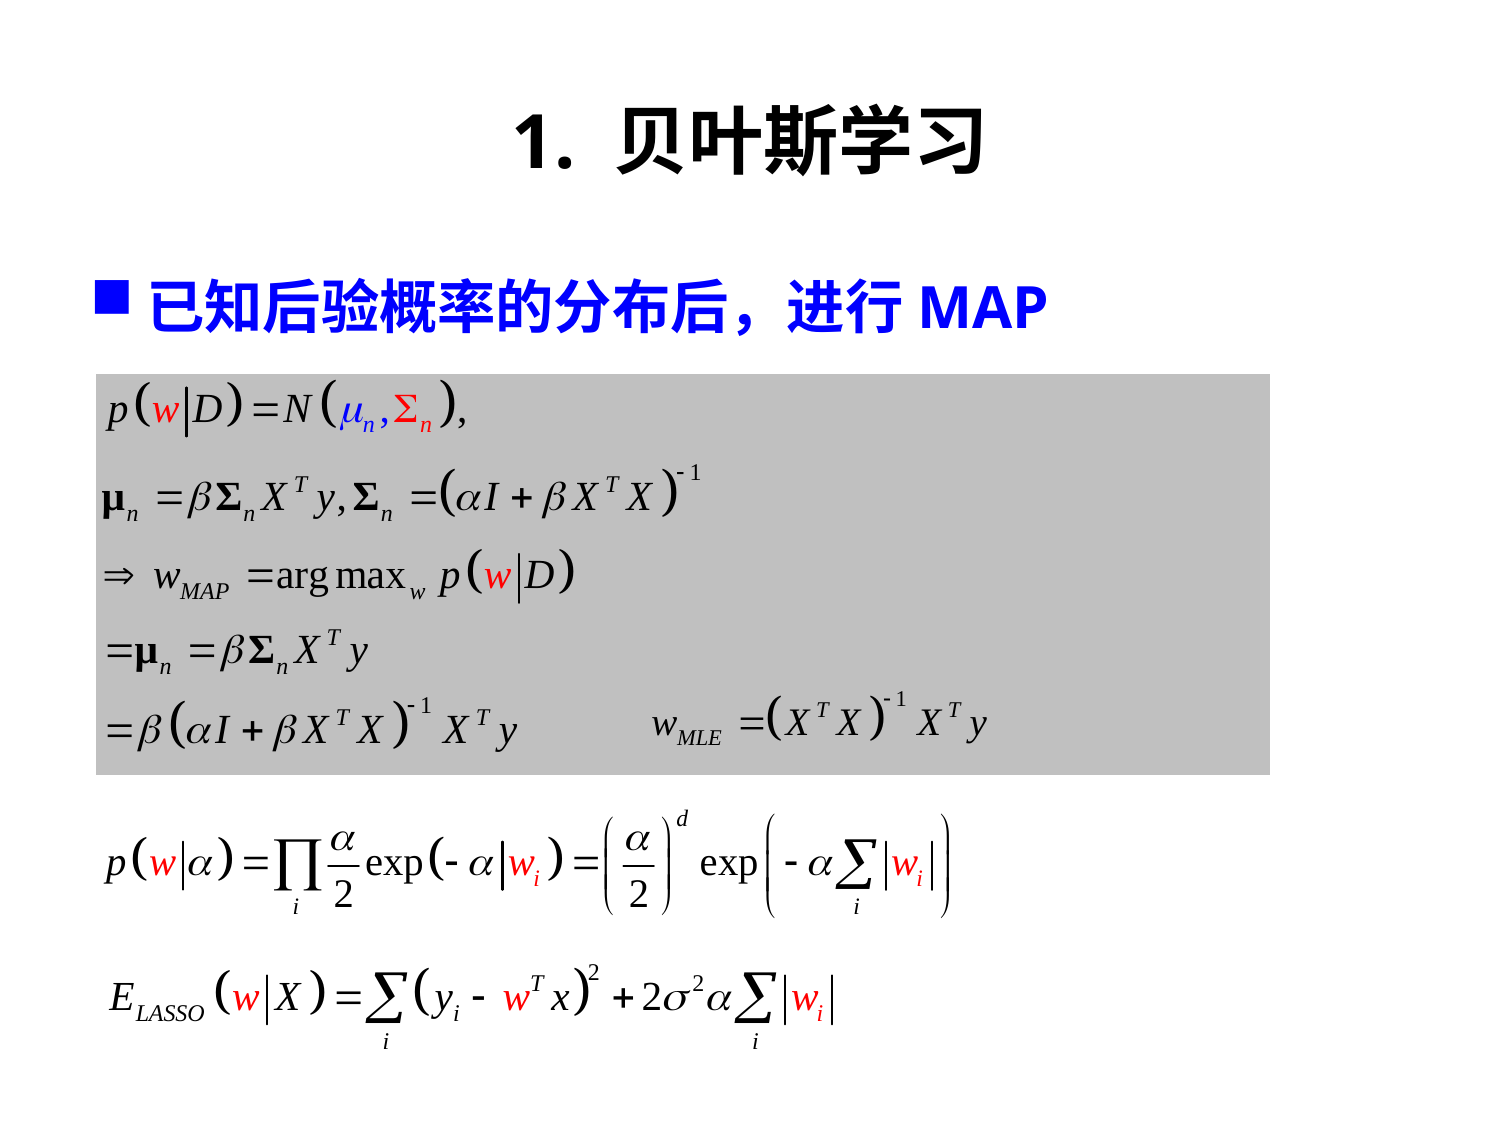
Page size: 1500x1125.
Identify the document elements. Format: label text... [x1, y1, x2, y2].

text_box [643, 680, 999, 763]
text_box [93, 798, 963, 929]
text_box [95, 373, 1270, 776]
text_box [100, 952, 845, 1061]
list 已知后验概率的分布后，进行MAP [75, 262, 1425, 1005]
title 1. 贝叶斯学习 [75, 45, 1425, 233]
